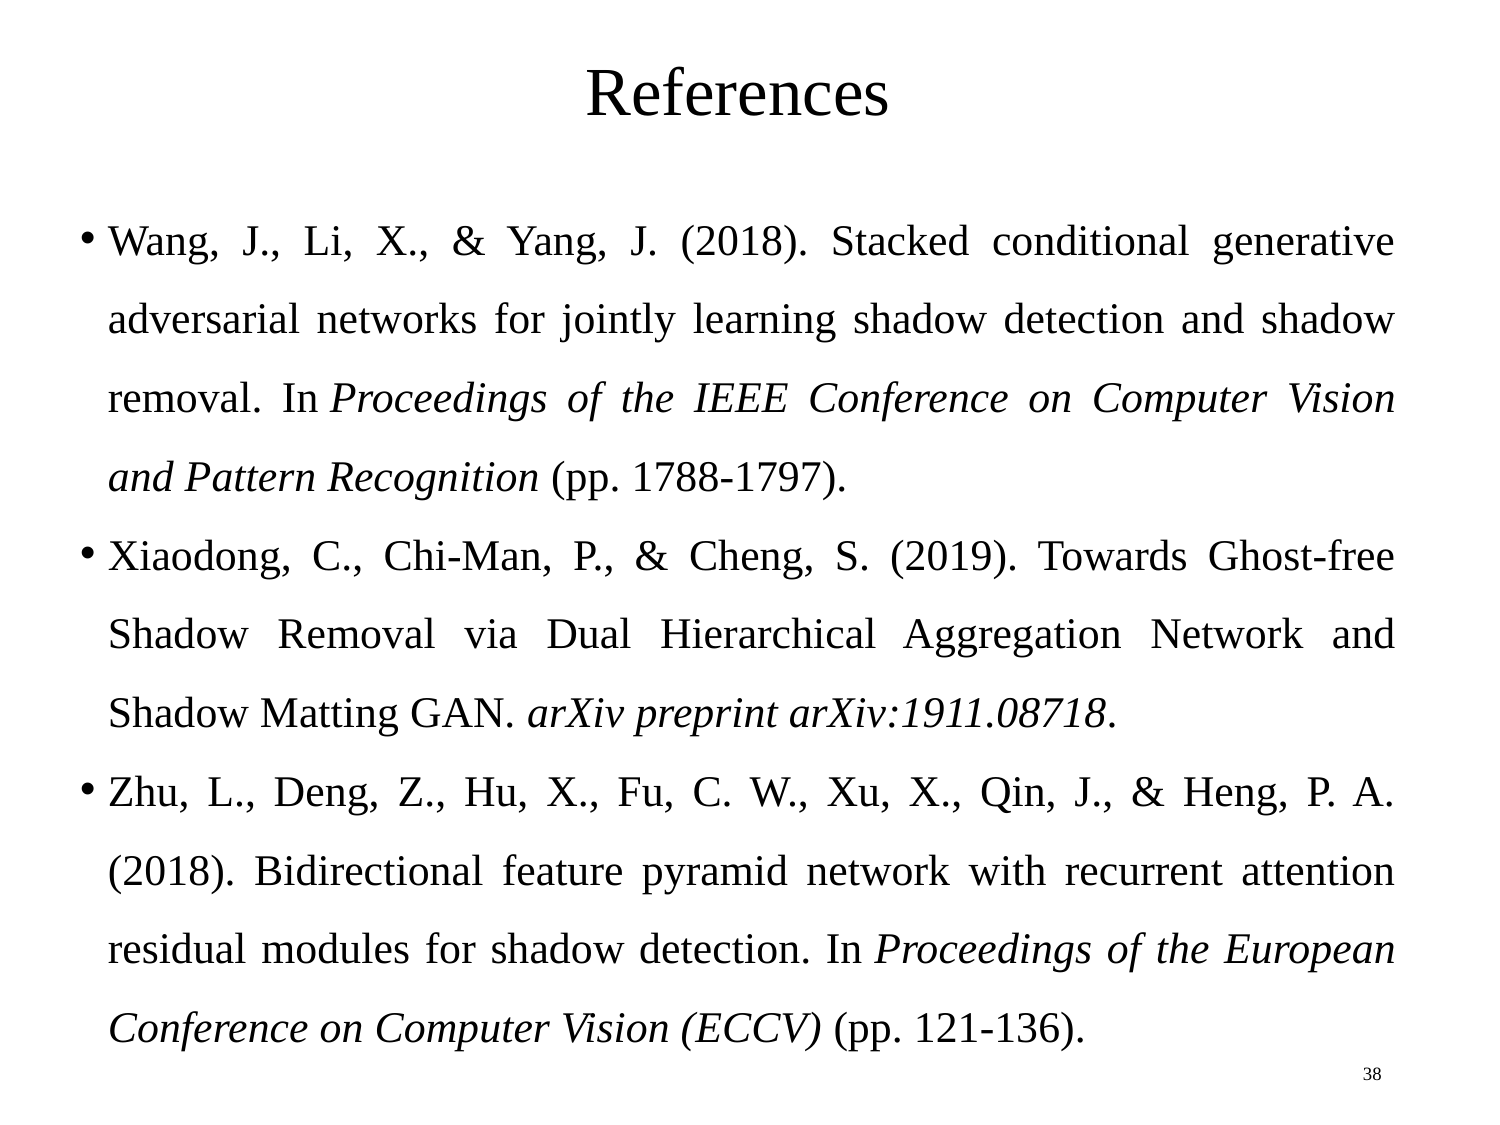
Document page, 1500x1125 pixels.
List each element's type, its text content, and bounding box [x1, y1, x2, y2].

slide_number 38 [1059, 1042, 1397, 1103]
title References [360, 30, 1117, 156]
list Wang, J., Li, X., & Yang, J. (2018). Stacked conditional generative adversarial networks for jointly learning shadow detection and shadow removal. In Proceedings of the IEEE Conference on Computer Vision and Pattern Recognition (pp. 1788-1797). Xiaodong, C., Chi-Man, P., & Cheng, S. (2019). Towards Ghost-free Shadow Removal via Dual Hierarchical Aggregation Network and Shadow Matting GAN. arXiv preprint arXiv:1911.08718. Zhu, L., Deng, Z., Hu, X., Fu, C. W., Xu, X., Qin, J., & Heng, P. A. (2018). Bidirectional feature pyramid network with recurrent attention residual modules for shadow detection. In Proceedings of the European Conference on Computer Vision (ECCV) (pp. 121-136). [64, 177, 1412, 1125]
